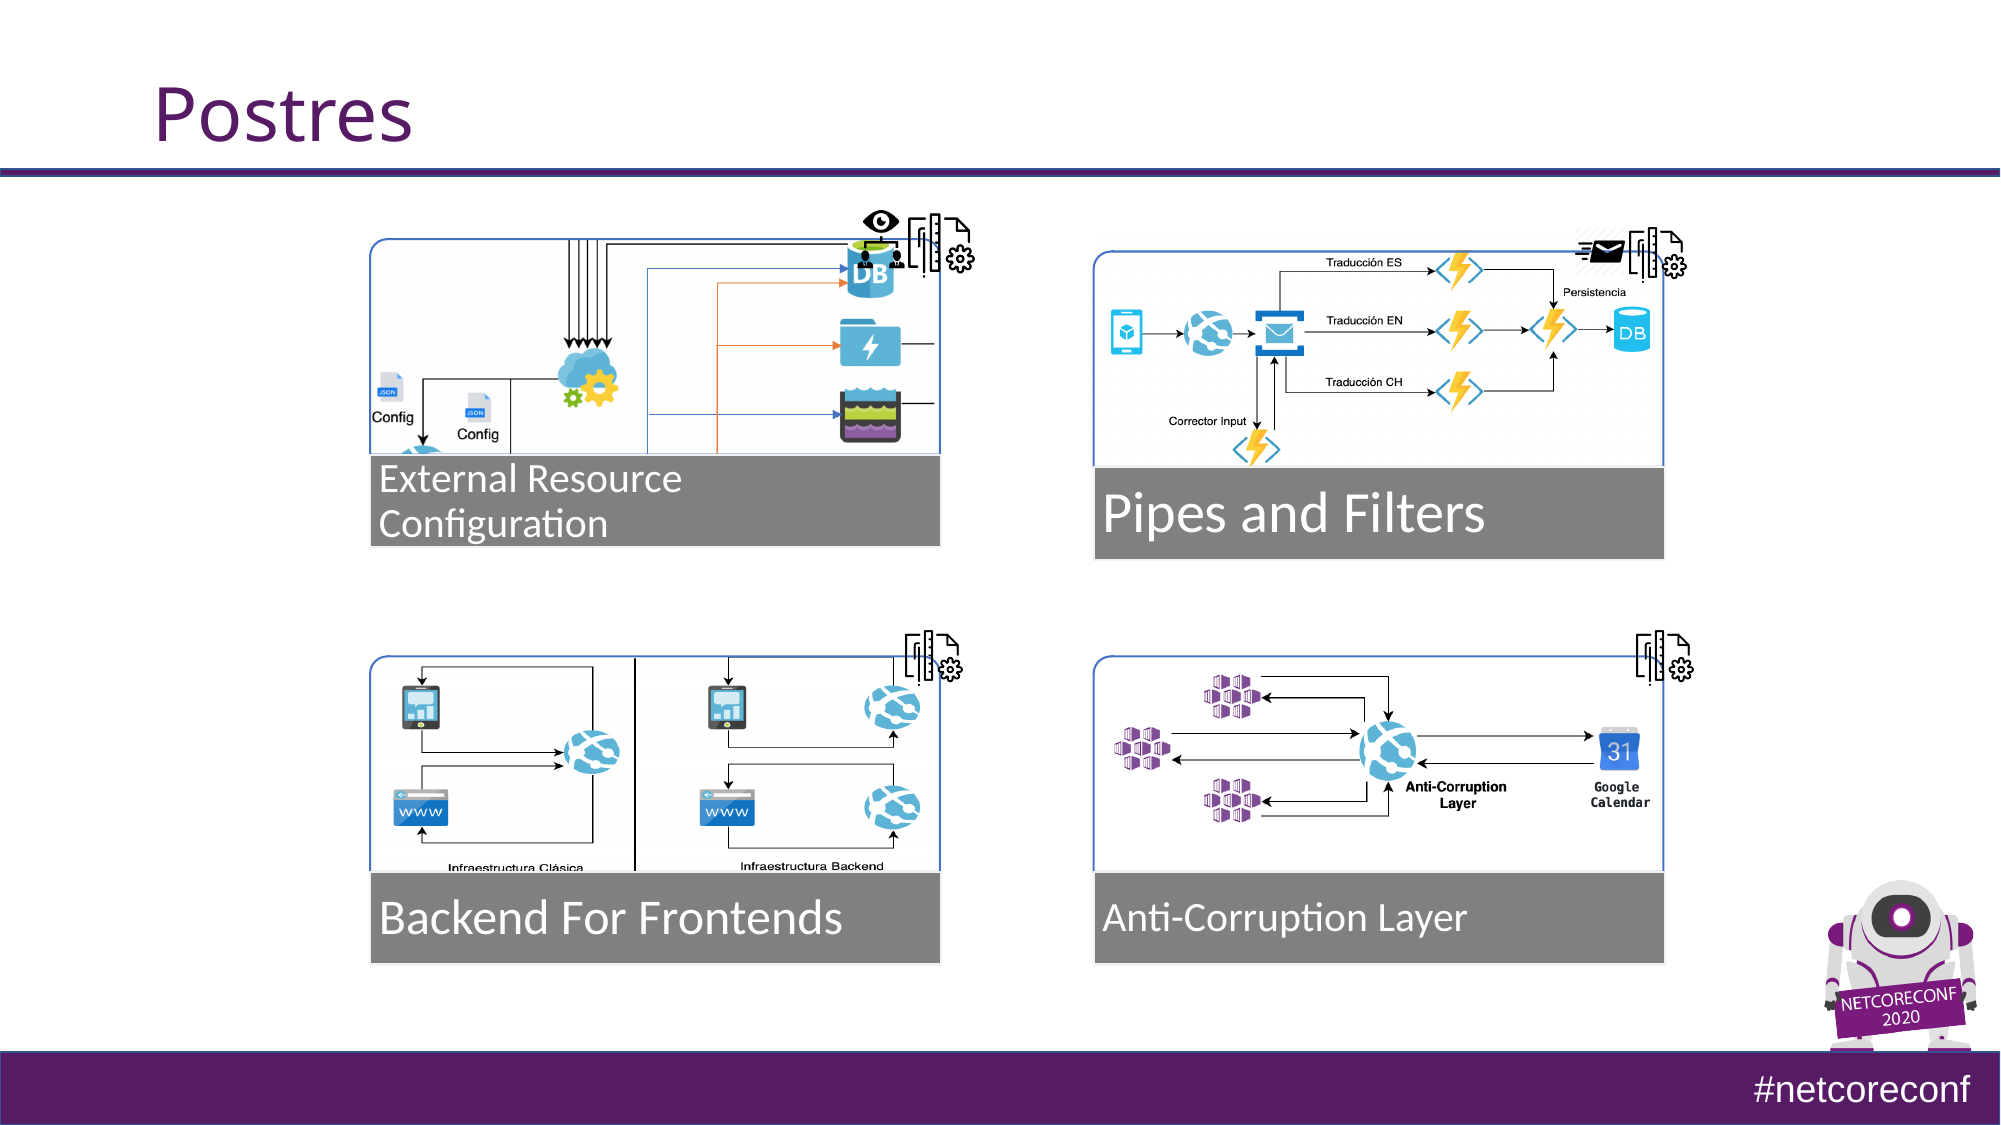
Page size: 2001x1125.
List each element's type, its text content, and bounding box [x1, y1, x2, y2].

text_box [1093, 656, 1665, 965]
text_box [1093, 226, 1687, 560]
picture [1824, 880, 1977, 1051]
title Postres [137, 20, 1863, 213]
picture [1081, 629, 1694, 870]
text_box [364, 209, 975, 548]
picture [905, 629, 963, 687]
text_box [370, 656, 942, 965]
